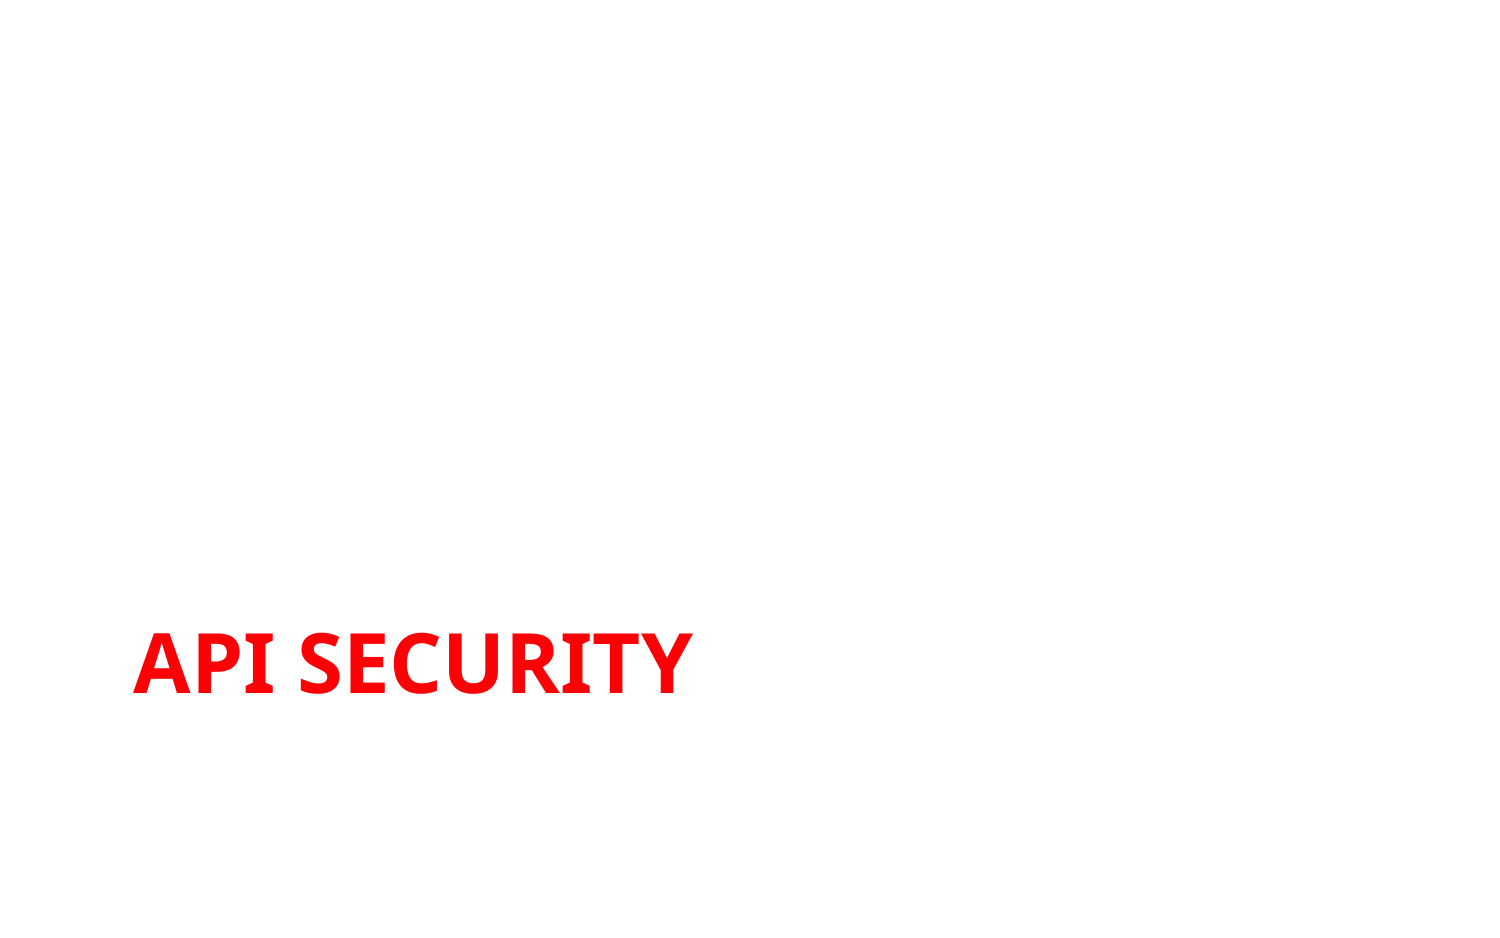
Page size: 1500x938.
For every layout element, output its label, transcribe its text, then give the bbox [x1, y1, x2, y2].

title API security [118, 602, 1394, 789]
